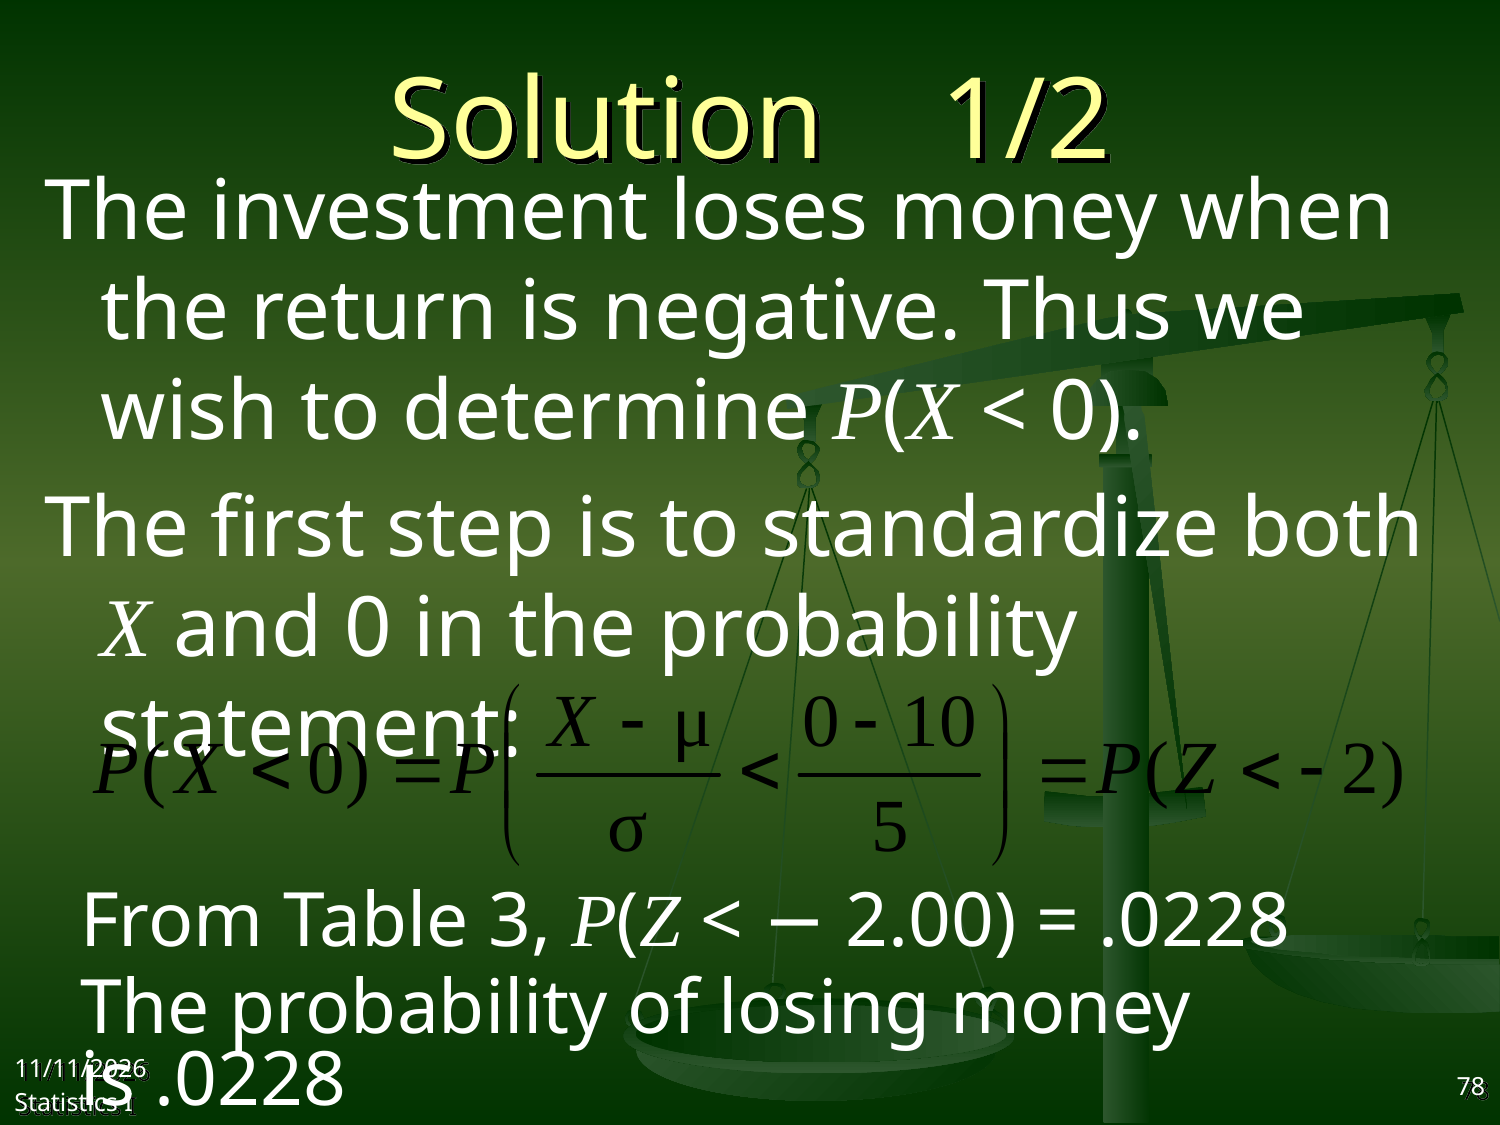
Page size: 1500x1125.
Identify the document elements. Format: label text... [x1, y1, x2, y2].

text_box From Table 3, P(Z < − 2.00) = .0228 The probability of losing money is .0228 [64, 881, 1471, 1056]
title Solution 1/2 [74, 42, 1426, 148]
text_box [79, 668, 1420, 882]
slide_number 78 [1149, 1049, 1500, 1125]
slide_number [0, 1046, 350, 1123]
list The investment loses money when the return is negative. Thus we wish to determine P(X < 0). The first step is to standardize both X and 0 in the probability statement: [29, 148, 1471, 705]
